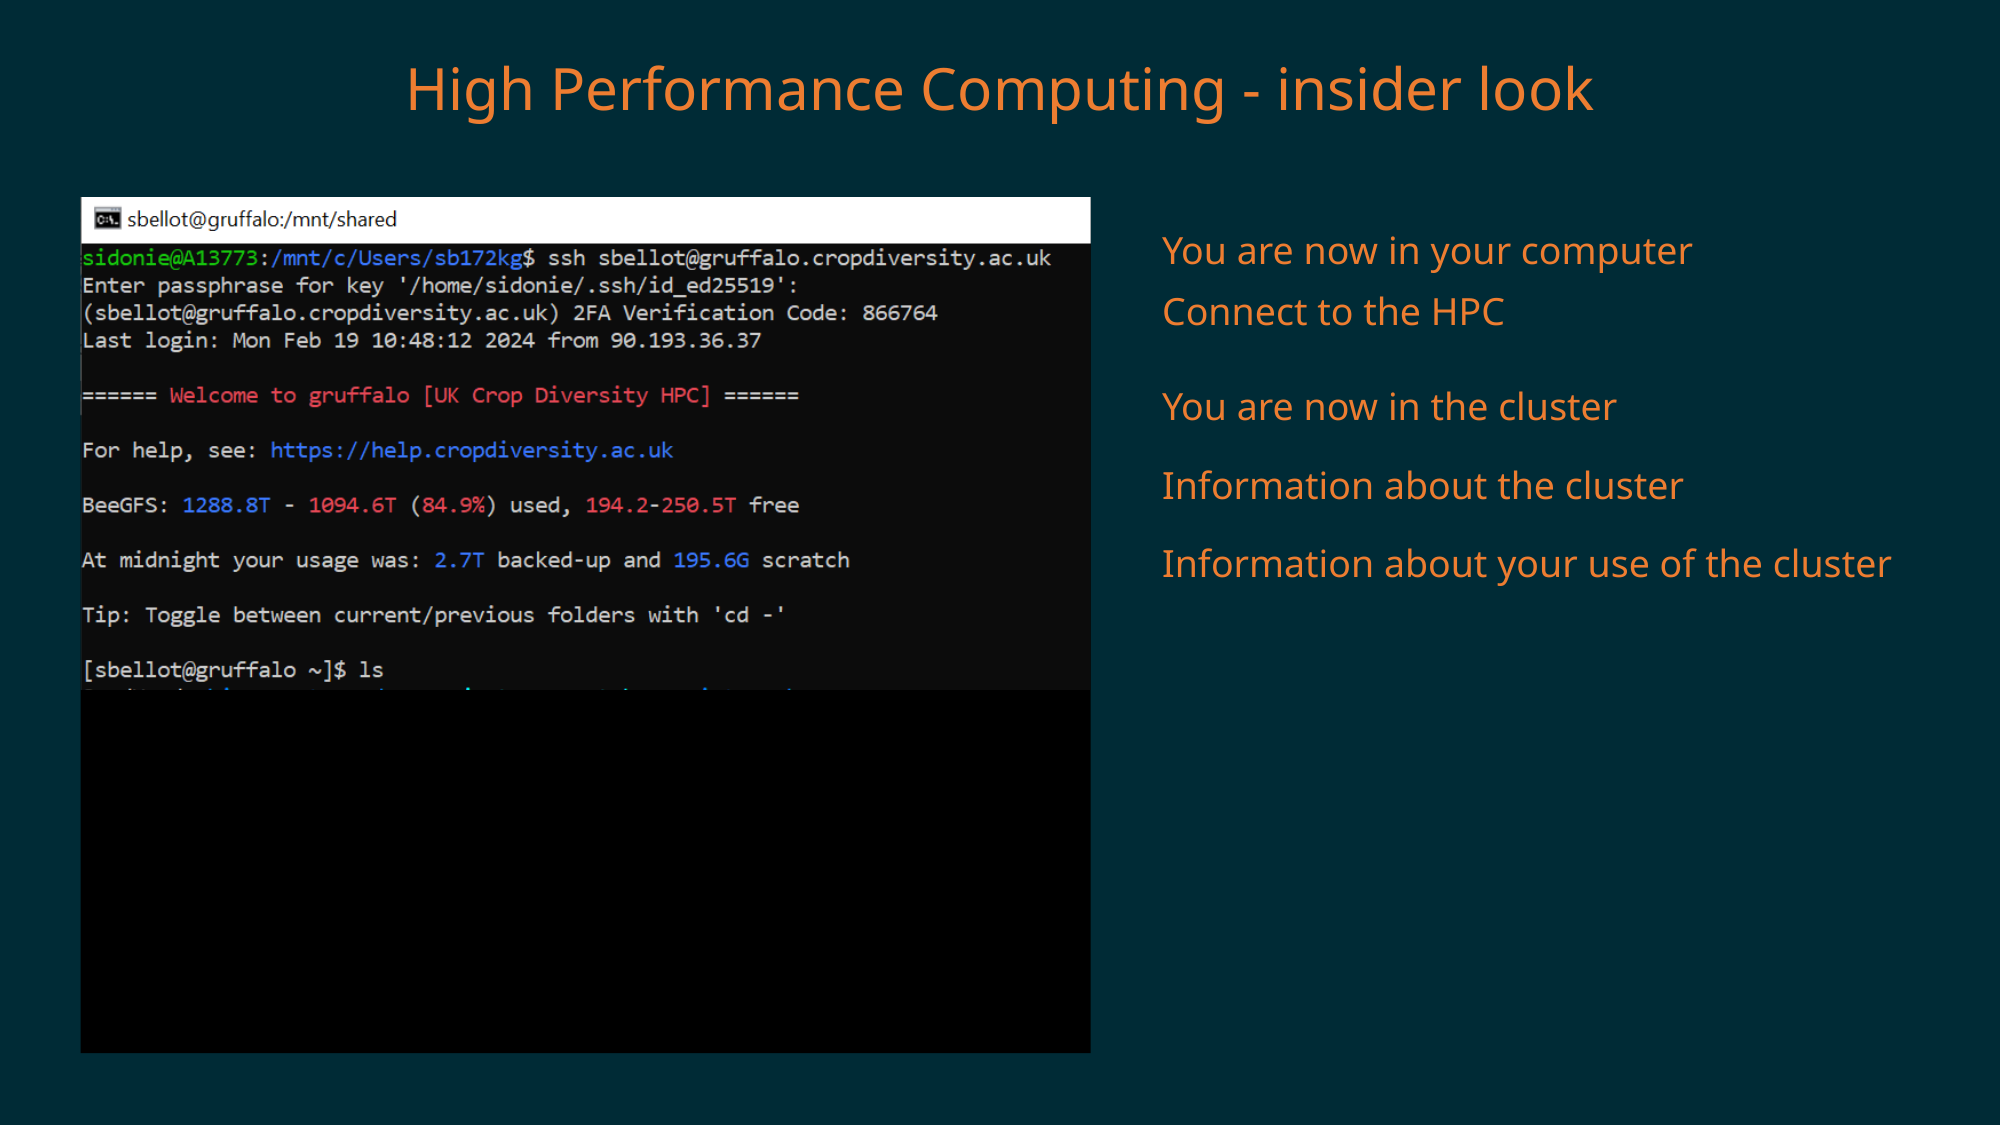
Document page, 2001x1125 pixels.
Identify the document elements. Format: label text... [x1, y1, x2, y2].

text_box Connect to the HPC [1147, 280, 1943, 341]
text_box You are now in the cluster [1147, 375, 1943, 436]
picture [81, 198, 1090, 690]
text_box Information about the cluster [1147, 454, 1943, 515]
text_box Information about your use of the cluster [1147, 532, 1943, 592]
text_box You are now in your computer [1147, 219, 1943, 279]
text_box [80, 196, 1092, 1054]
text_box High Performance Computing - insider look [0, 44, 2000, 129]
